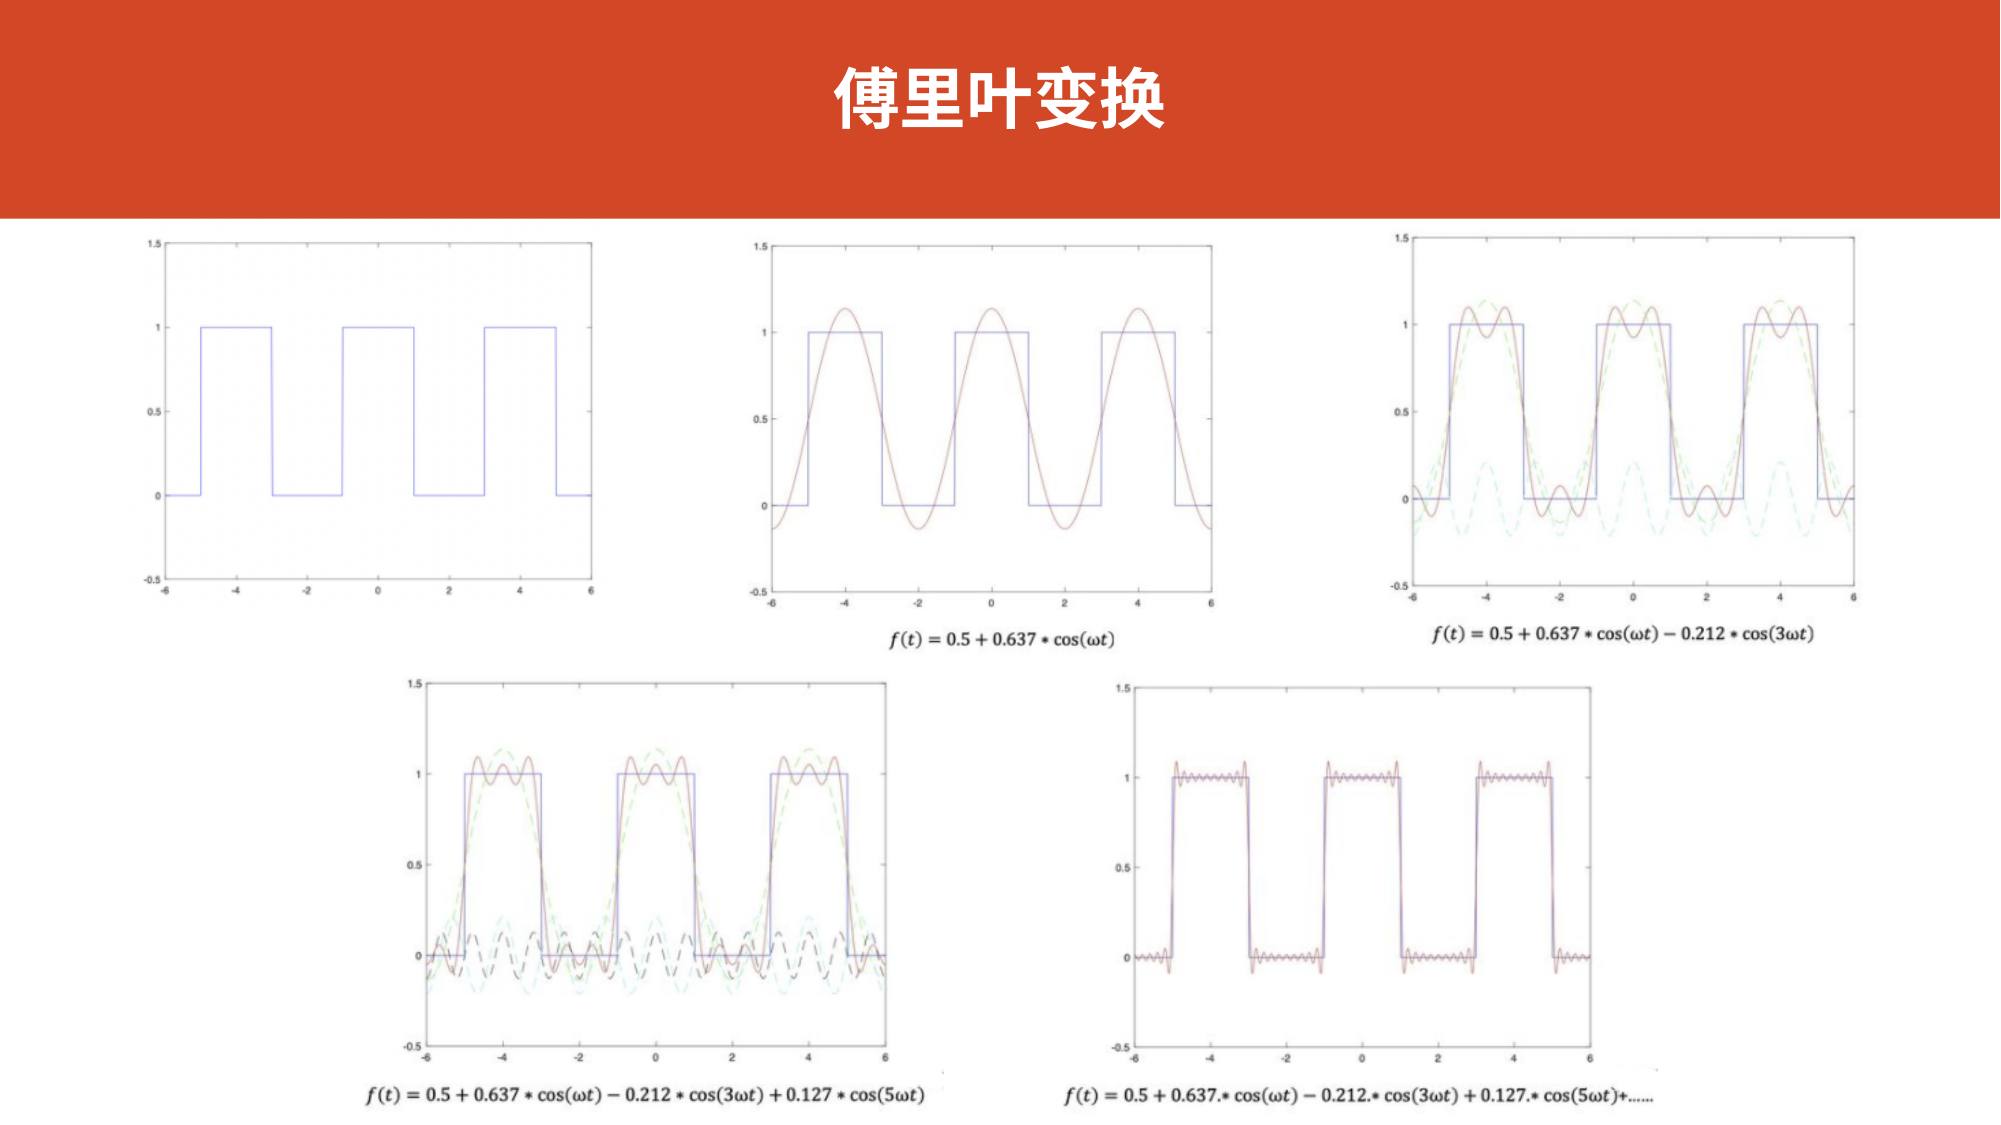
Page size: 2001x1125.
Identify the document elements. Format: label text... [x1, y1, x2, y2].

title 傅里叶变换 [137, 6, 1863, 145]
picture [1375, 222, 1869, 655]
picture [131, 220, 612, 607]
picture [350, 220, 1658, 1116]
